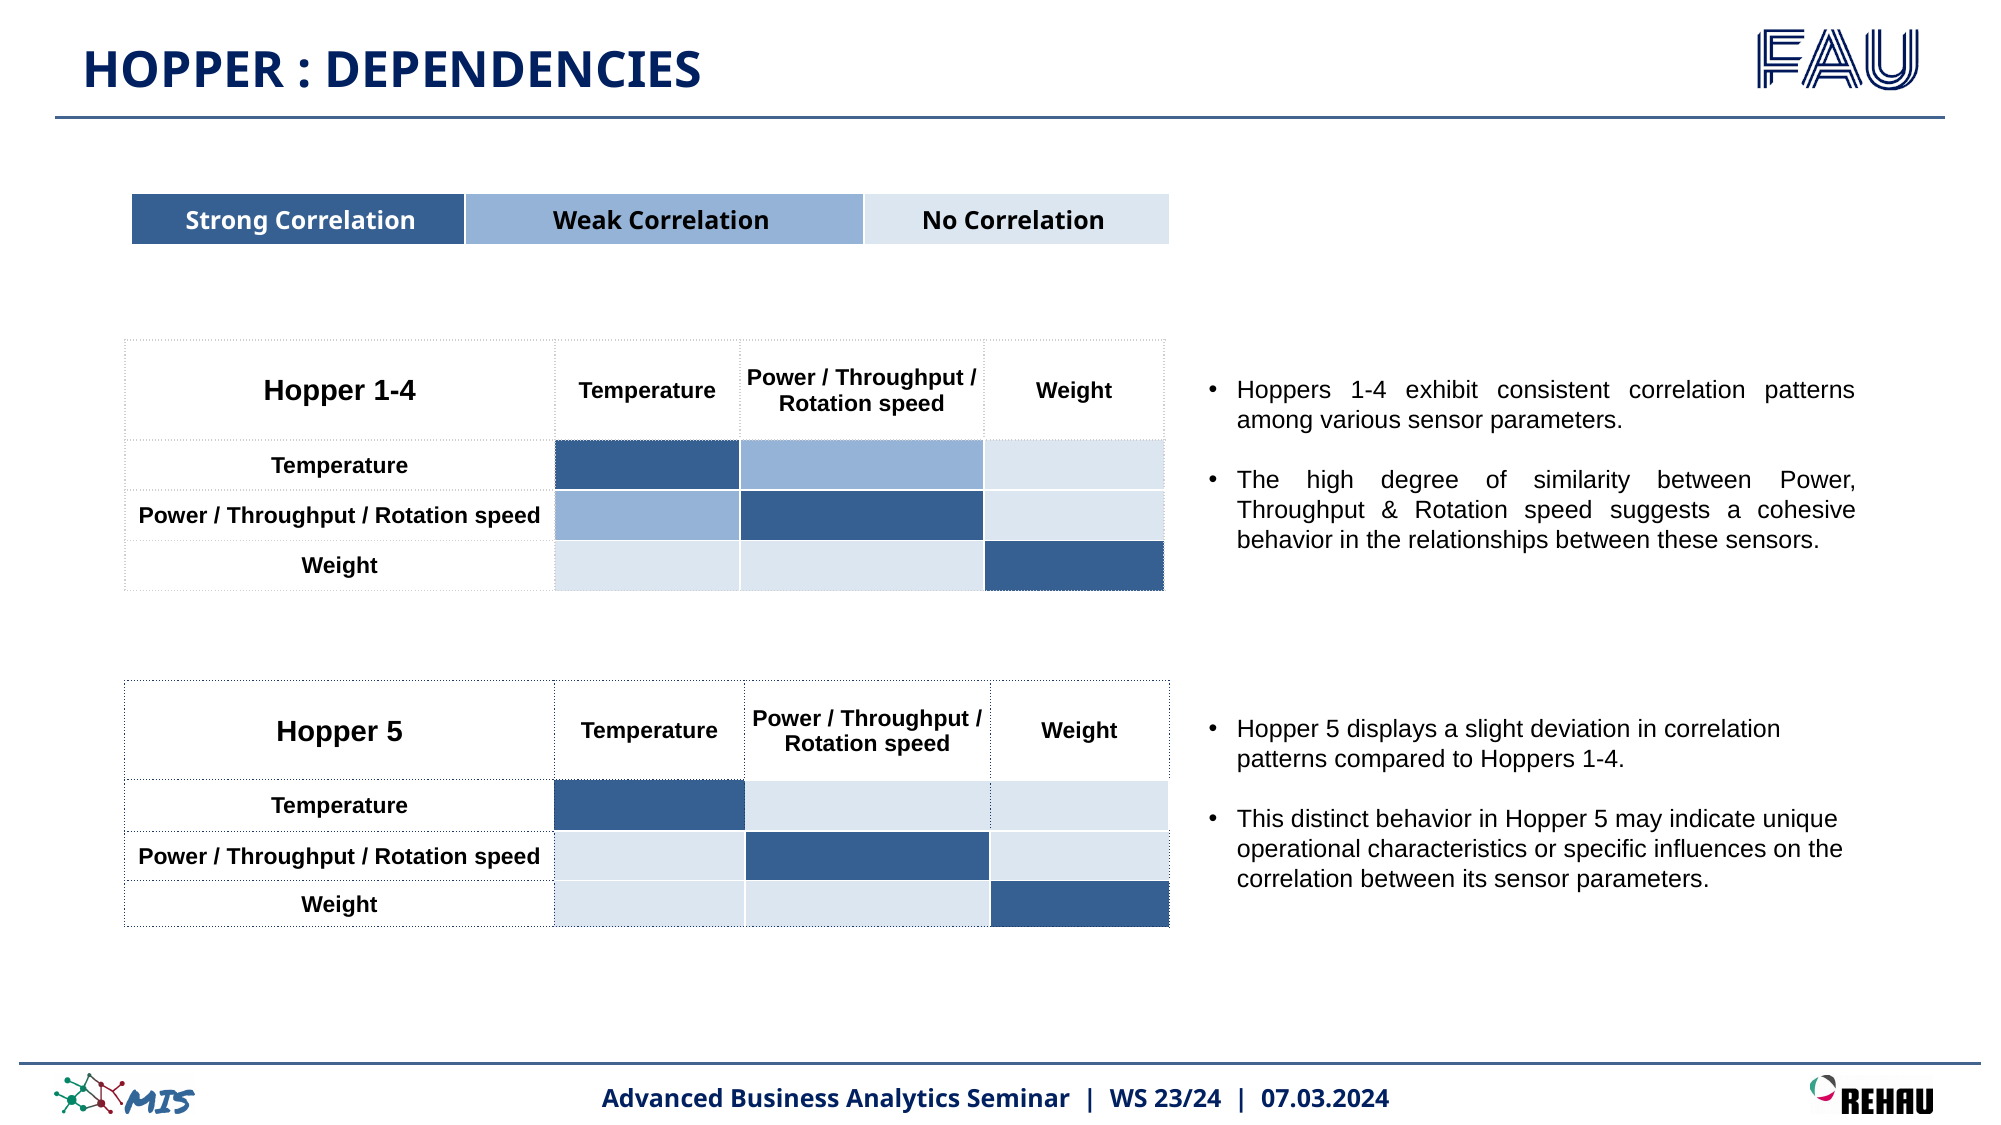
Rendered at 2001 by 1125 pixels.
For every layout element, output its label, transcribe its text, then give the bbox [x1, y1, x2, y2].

table_cell Temperature [125, 440, 555, 490]
table_cell [554, 881, 744, 927]
table_header Weight [990, 681, 1169, 779]
text_box Advanced Business Analytics Seminar | WS 23/24 | 07.03.2024 [587, 1075, 1436, 1120]
table_header Power / Throughput / Rotation speed [745, 681, 990, 779]
picture [54, 1073, 195, 1114]
table_cell [985, 440, 1164, 489]
table_cell Power / Throughput / Rotation speed [125, 490, 555, 540]
table_cell [746, 832, 989, 880]
table_cell [985, 491, 1164, 540]
table_cell [991, 832, 1169, 880]
table_cell [555, 541, 739, 591]
table_cell Temperature [125, 780, 554, 831]
table_cell [741, 440, 983, 489]
text_box Hoppers 1-4 exhibit consistent correlation patterns among various sensor parameters. The high degree of similarity between Power, Throughput & Rotation speed suggests a cohesive behavior in the relationships between these sensors. [1194, 366, 1872, 562]
table_cell [985, 541, 1164, 591]
picture [1744, 10, 1933, 105]
table_header Temperature [555, 340, 740, 440]
table_header Hopper 1-4 [125, 340, 555, 440]
table_cell [554, 832, 744, 880]
picture [1810, 1075, 1933, 1114]
table_cell [746, 881, 989, 927]
table_cell [741, 491, 983, 540]
table_header Power / Throughput / Rotation speed [740, 340, 984, 440]
text_box HOPPER : DEPENDENCIES [67, 36, 1000, 107]
table_cell [745, 781, 990, 830]
table_header No Correlation [865, 194, 1169, 244]
table_cell [741, 541, 983, 591]
table_header Weak Correlation [466, 194, 863, 244]
table_header Strong Correlation [132, 194, 464, 244]
table_cell Weight [125, 880, 554, 927]
table_cell Weight [125, 540, 555, 591]
table_cell Power / Throughput / Rotation speed [125, 831, 554, 880]
table_cell [991, 881, 1169, 927]
table_header Hopper 5 [125, 681, 554, 780]
table_header Temperature [554, 681, 745, 780]
table_header Weight [984, 340, 1164, 440]
table_cell [555, 440, 739, 489]
text_box Hopper 5 displays a slight deviation in correlation patterns compared to Hoppers 1-4. This distinct behavior in Hopper 5 may indicate unique operational characteristics or specific influences on the correlation between its sensor parameters. [1194, 705, 1872, 900]
table_cell [990, 781, 1168, 830]
table_cell [554, 780, 745, 830]
table_cell [555, 491, 739, 540]
